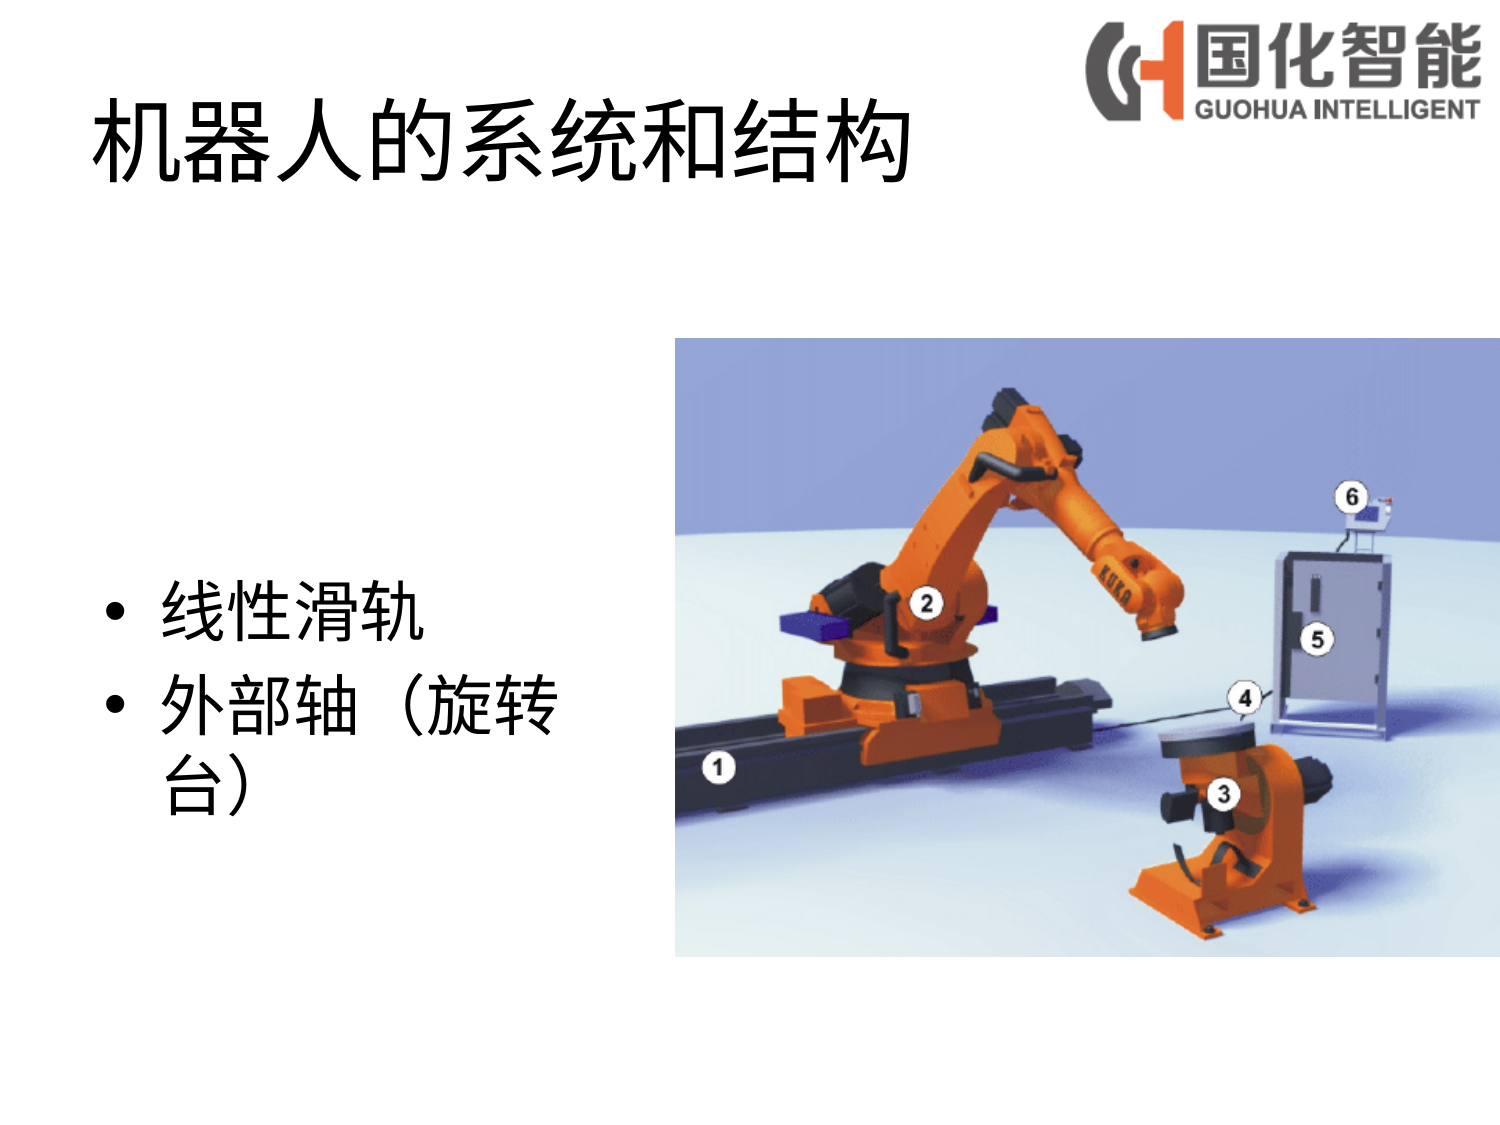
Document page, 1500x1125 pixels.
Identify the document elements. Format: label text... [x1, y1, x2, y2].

list 线性滑轨 外部轴（旋转台） [88, 562, 669, 875]
picture [1080, 0, 1500, 136]
title 机器人的系统和结构 [75, 45, 1425, 233]
picture [674, 337, 1500, 958]
